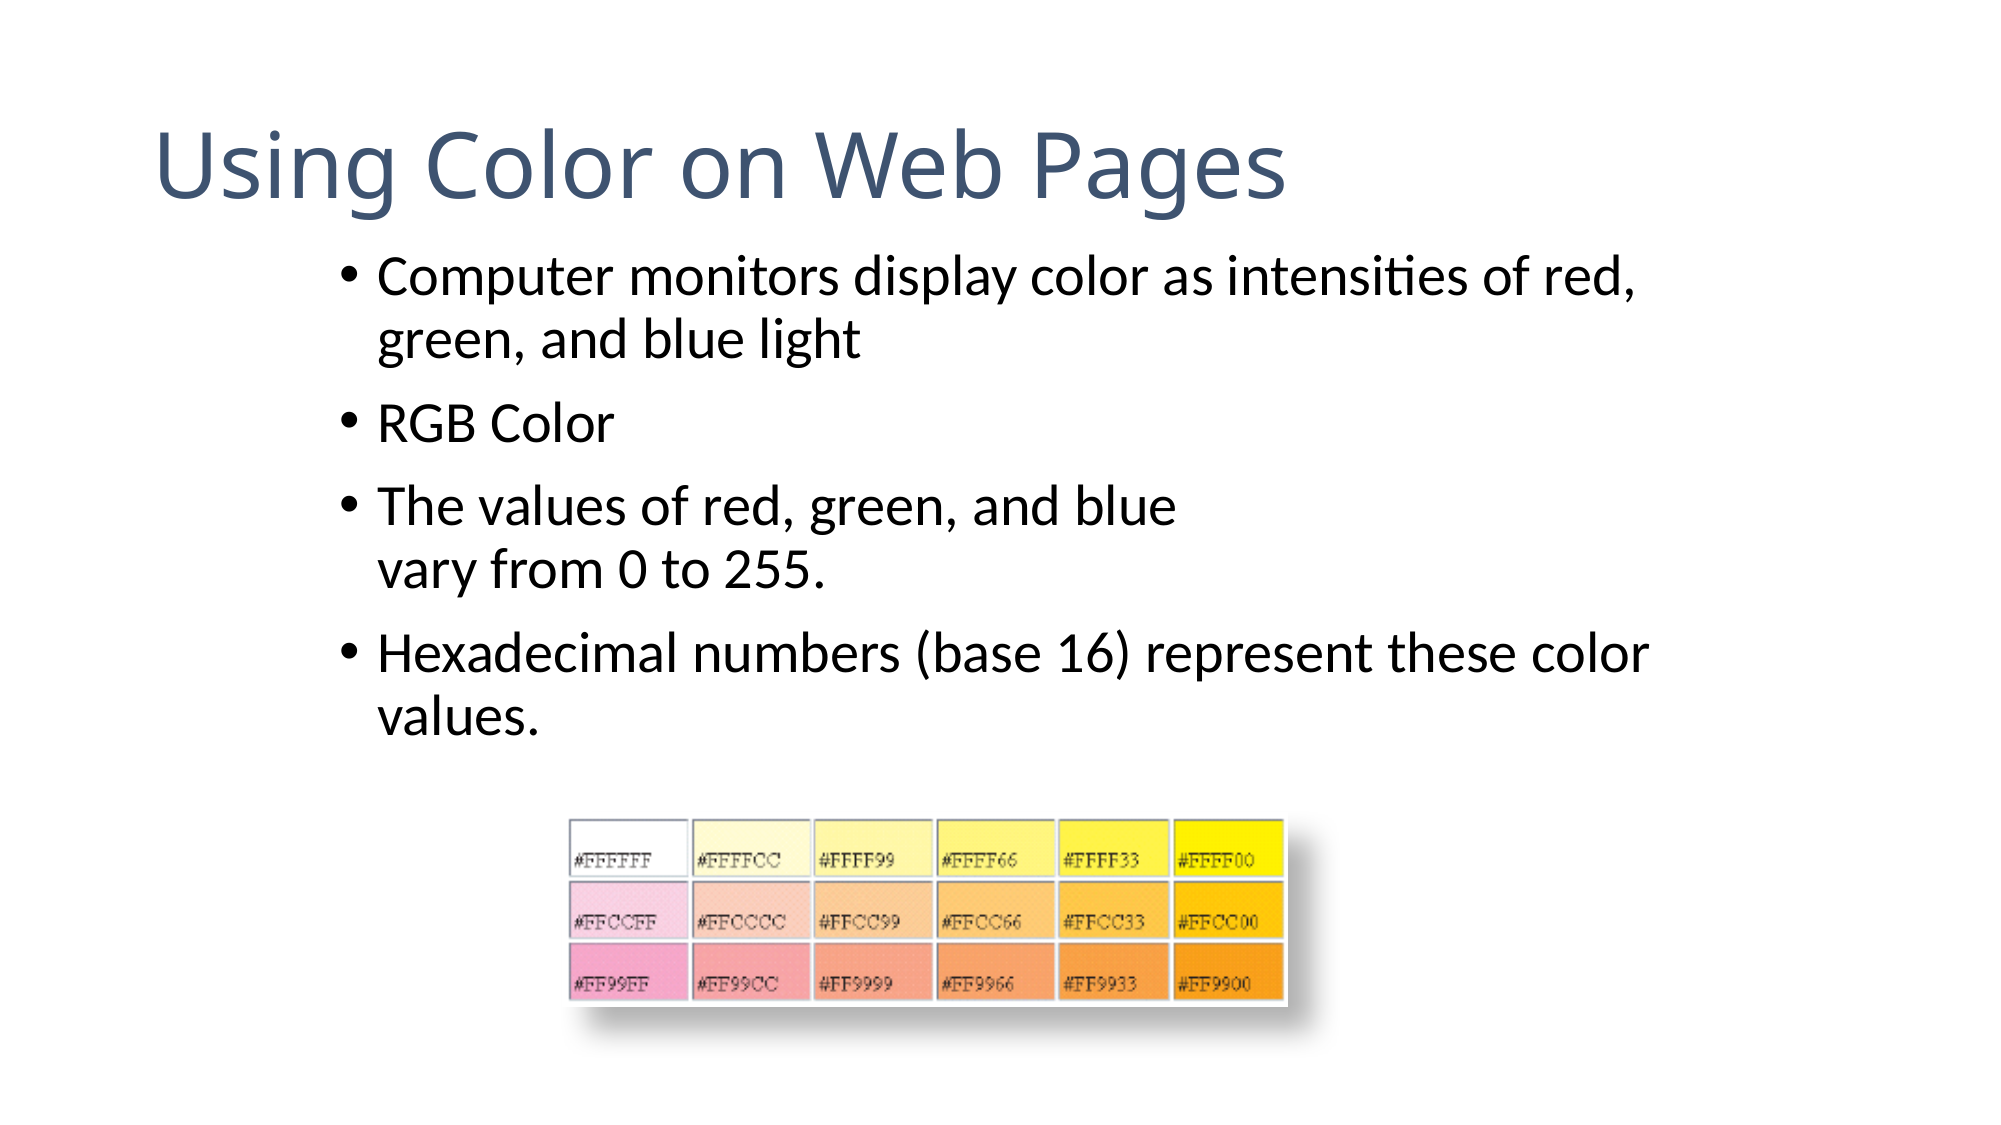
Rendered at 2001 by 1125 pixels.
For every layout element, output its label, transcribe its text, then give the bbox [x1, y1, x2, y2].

picture [562, 812, 1288, 1007]
list Computer monitors display color as intensities of red, green, and blue light RGB Color The values of red, green, and blue vary from 0 to 255. Hexadecimal numbers (base 16) represent these color values. [324, 237, 1713, 863]
title Using Color on Web Pages [137, 59, 1863, 278]
